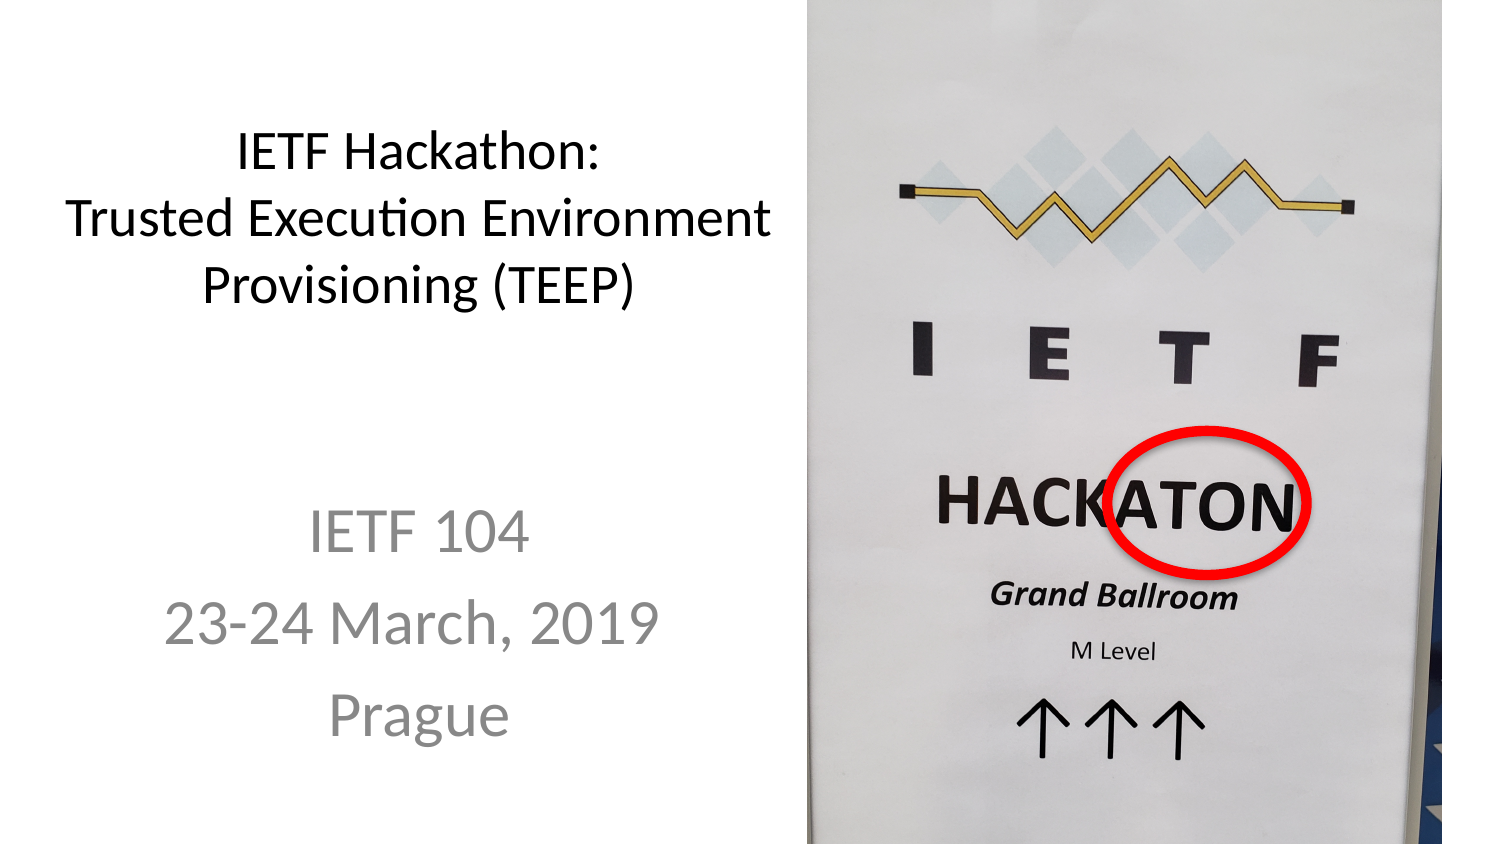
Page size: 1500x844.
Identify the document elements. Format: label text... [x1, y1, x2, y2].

picture [807, 0, 1442, 844]
subtitle IETF 104 23-24 March, 2019 Prague [53, 479, 786, 758]
title IETF Hackathon: Trusted Execution Environment Provisioning (TEEP) [53, 75, 786, 353]
